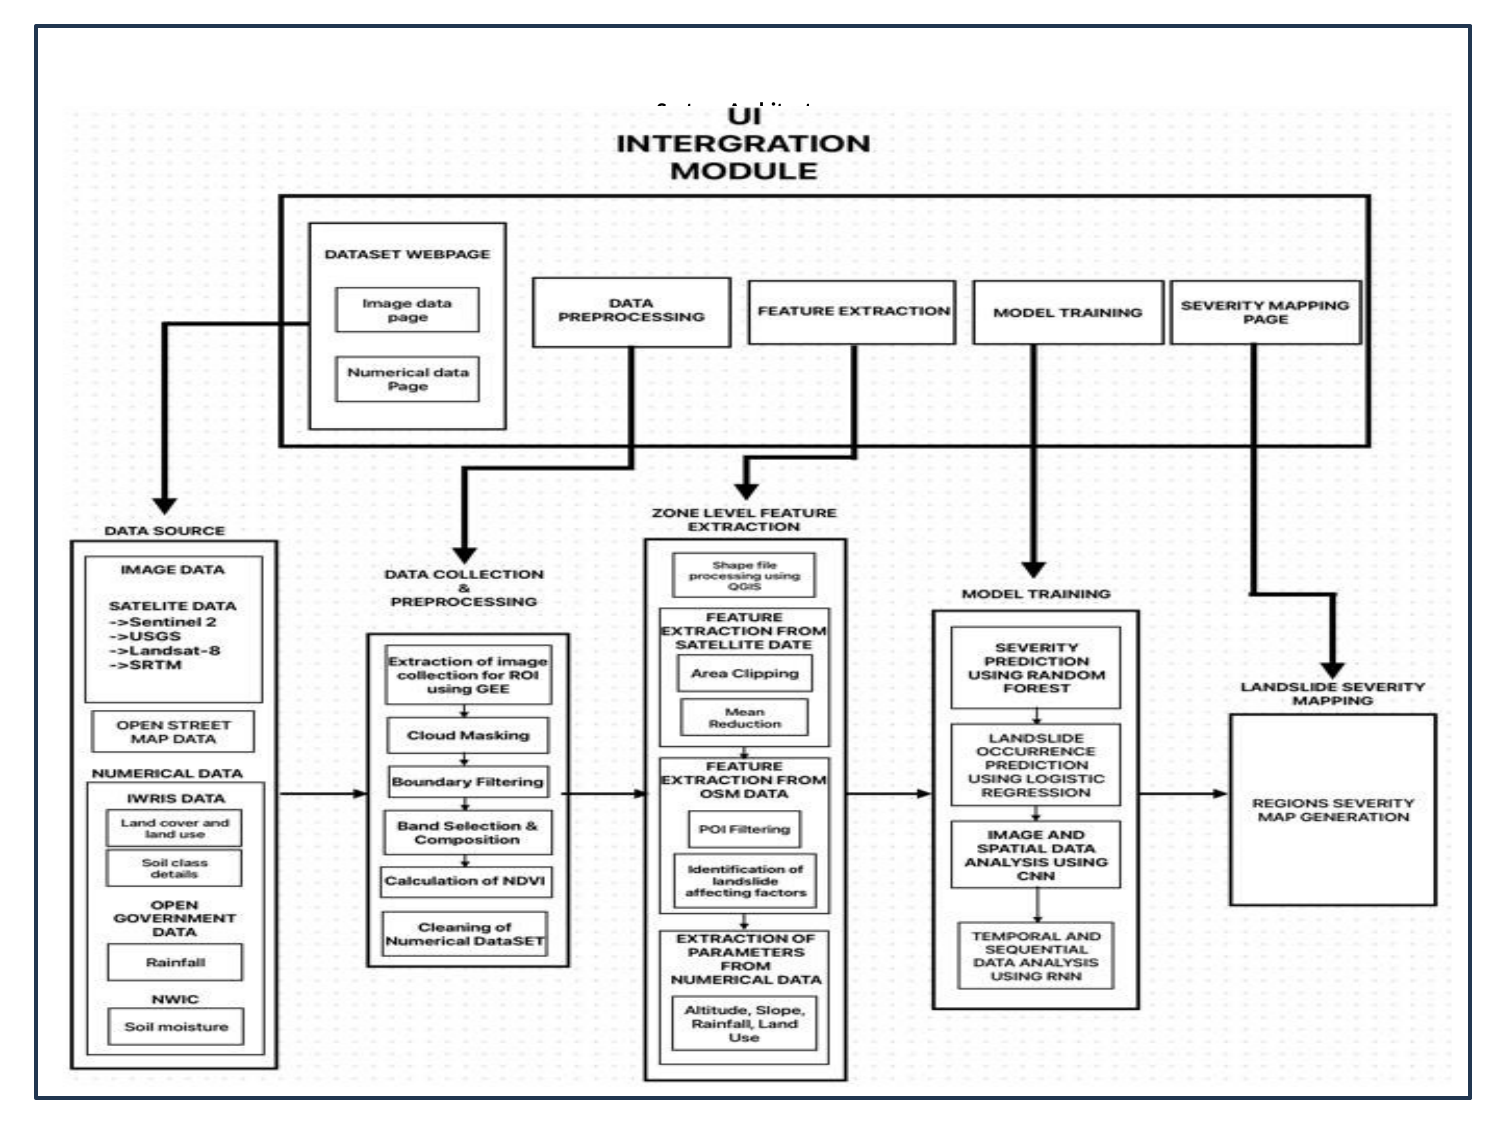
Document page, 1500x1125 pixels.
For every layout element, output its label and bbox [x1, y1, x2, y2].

text_box [36, 25, 1471, 1099]
picture [0, 54, 1452, 1087]
